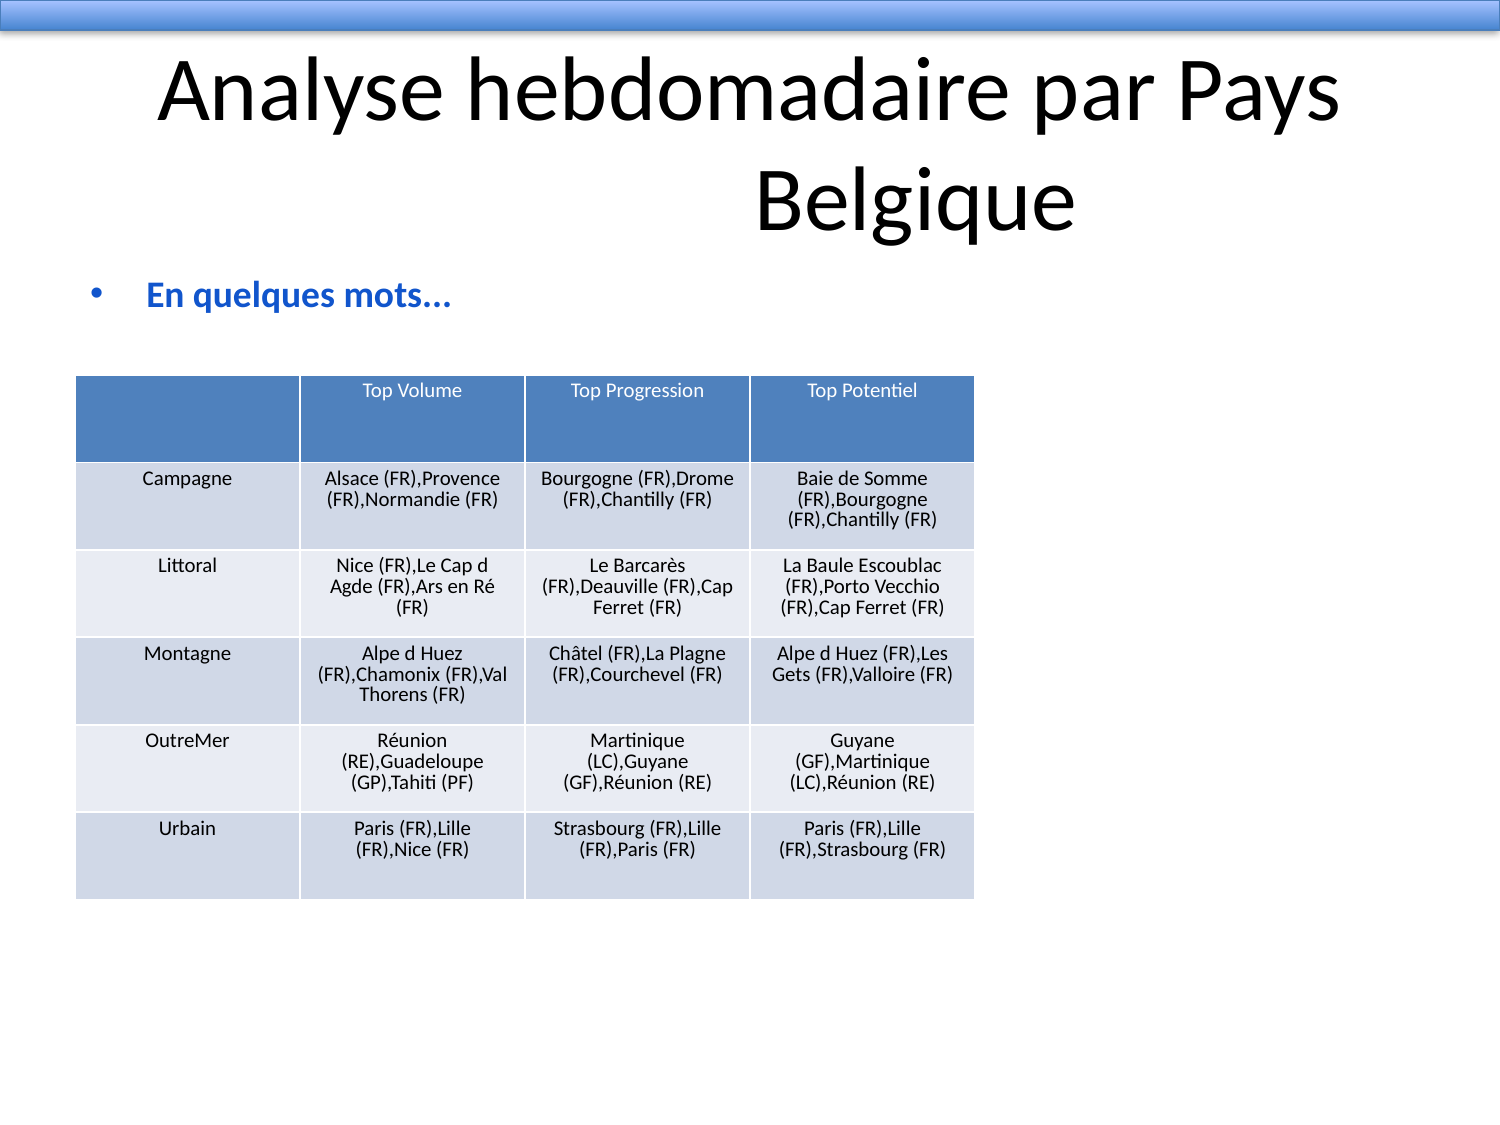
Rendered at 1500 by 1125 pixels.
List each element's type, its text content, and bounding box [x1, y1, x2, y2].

title Analyse hebdomadaire par Pays Belgique [75, 45, 1425, 233]
table_cell Nice (FR),Le Cap d Agde (FR),Ars en Ré (FR) [301, 551, 524, 636]
table_cell Réunion (RE),Guadeloupe (GP),Tahiti (PF) [301, 726, 524, 811]
table_cell Guyane (GF),Martinique (LC),Réunion (RE) [751, 726, 974, 811]
table_cell Montagne [76, 638, 299, 724]
table_header Top Progression [526, 376, 749, 462]
table_cell Châtel (FR),La Plagne (FR),Courchevel (FR) [526, 638, 749, 724]
table_cell Baie de Somme (FR),Bourgogne (FR),Chantilly (FR) [751, 463, 974, 549]
list En quelques mots... [75, 262, 1425, 1005]
table_cell Paris (FR),Lille (FR),Strasbourg (FR) [751, 813, 974, 899]
table_header [76, 376, 299, 462]
table_cell Le Barcarès (FR),Deauville (FR),Cap Ferret (FR) [526, 551, 749, 636]
table_cell Bourgogne (FR),Drome (FR),Chantilly (FR) [526, 463, 749, 549]
table_cell Alsace (FR),Provence (FR),Normandie (FR) [301, 463, 524, 549]
table_cell OutreMer [76, 726, 299, 811]
table_header Top Potentiel [751, 376, 974, 462]
table_cell Littoral [76, 551, 299, 636]
table_cell Strasbourg (FR),Lille (FR),Paris (FR) [526, 813, 749, 899]
table_cell Campagne [76, 463, 299, 549]
text_box [0, 0, 1500, 31]
table_header Top Volume [301, 376, 524, 462]
table_cell Paris (FR),Lille (FR),Nice (FR) [301, 813, 524, 899]
table_cell Alpe d Huez (FR),Les Gets (FR),Valloire (FR) [751, 638, 974, 724]
table_cell Alpe d Huez (FR),Chamonix (FR),Val Thorens (FR) [301, 638, 524, 724]
table_cell Martinique (LC),Guyane (GF),Réunion (RE) [526, 726, 749, 811]
table_cell Urbain [76, 813, 299, 899]
table_cell La Baule Escoublac (FR),Porto Vecchio (FR),Cap Ferret (FR) [751, 551, 974, 636]
